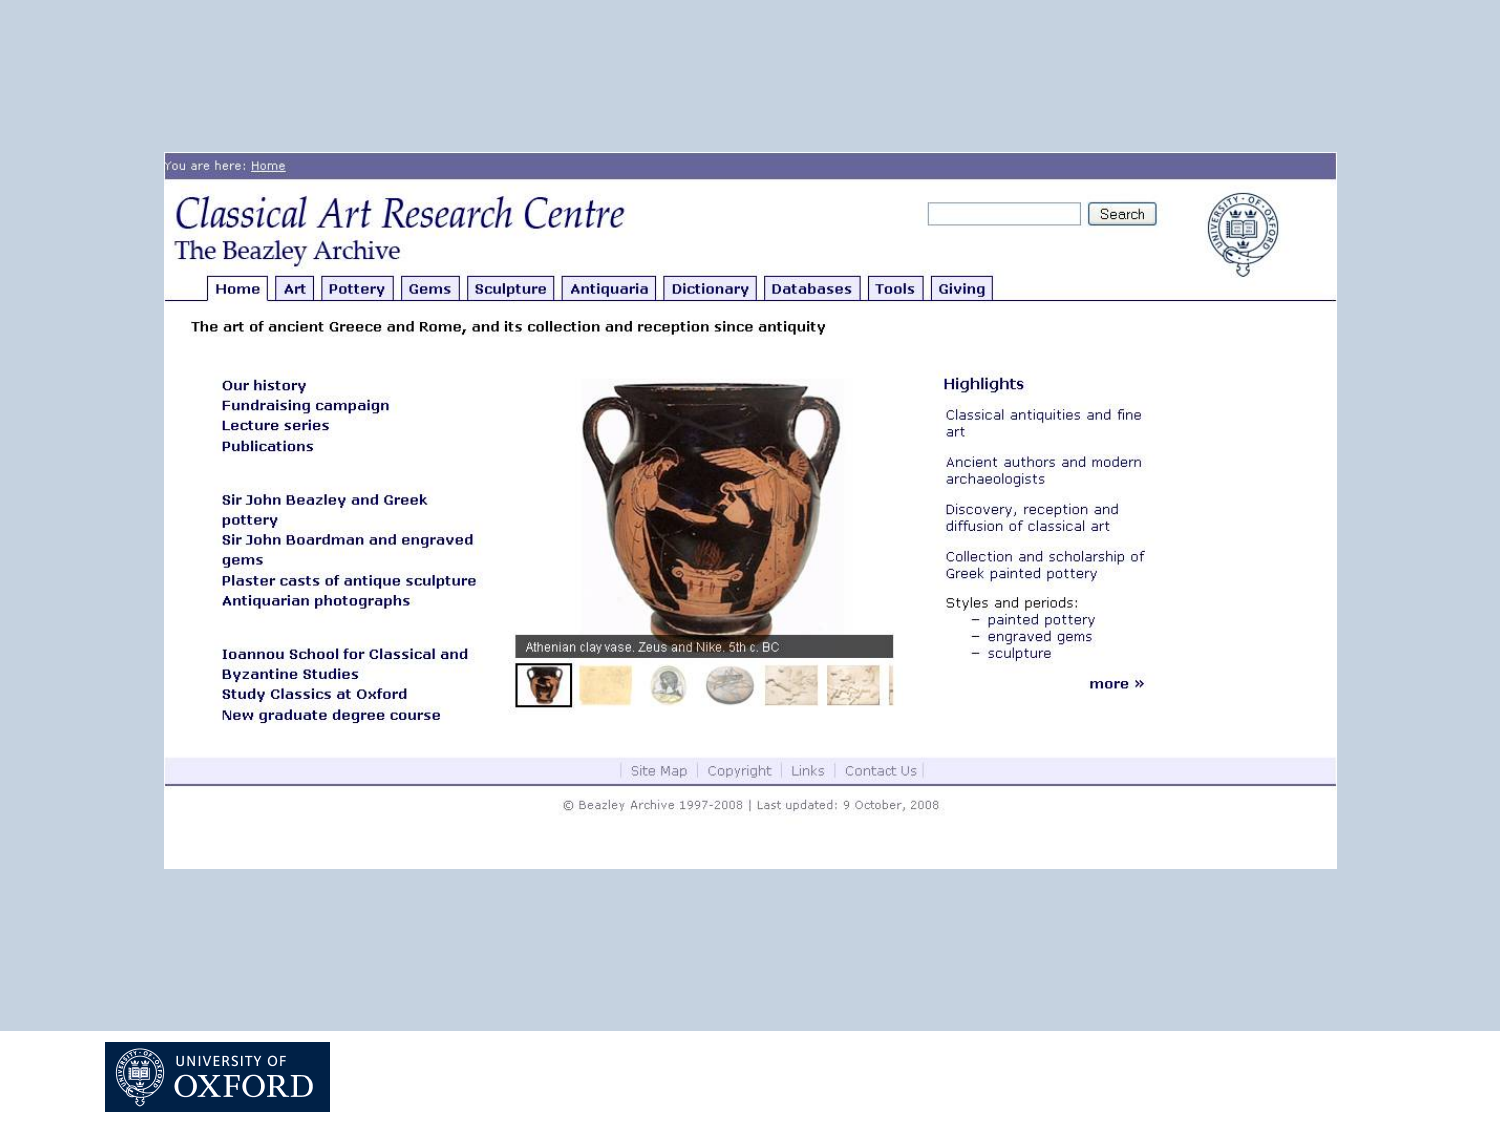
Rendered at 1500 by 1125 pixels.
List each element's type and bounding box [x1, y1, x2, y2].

picture [105, 1042, 330, 1112]
picture [163, 152, 1337, 869]
